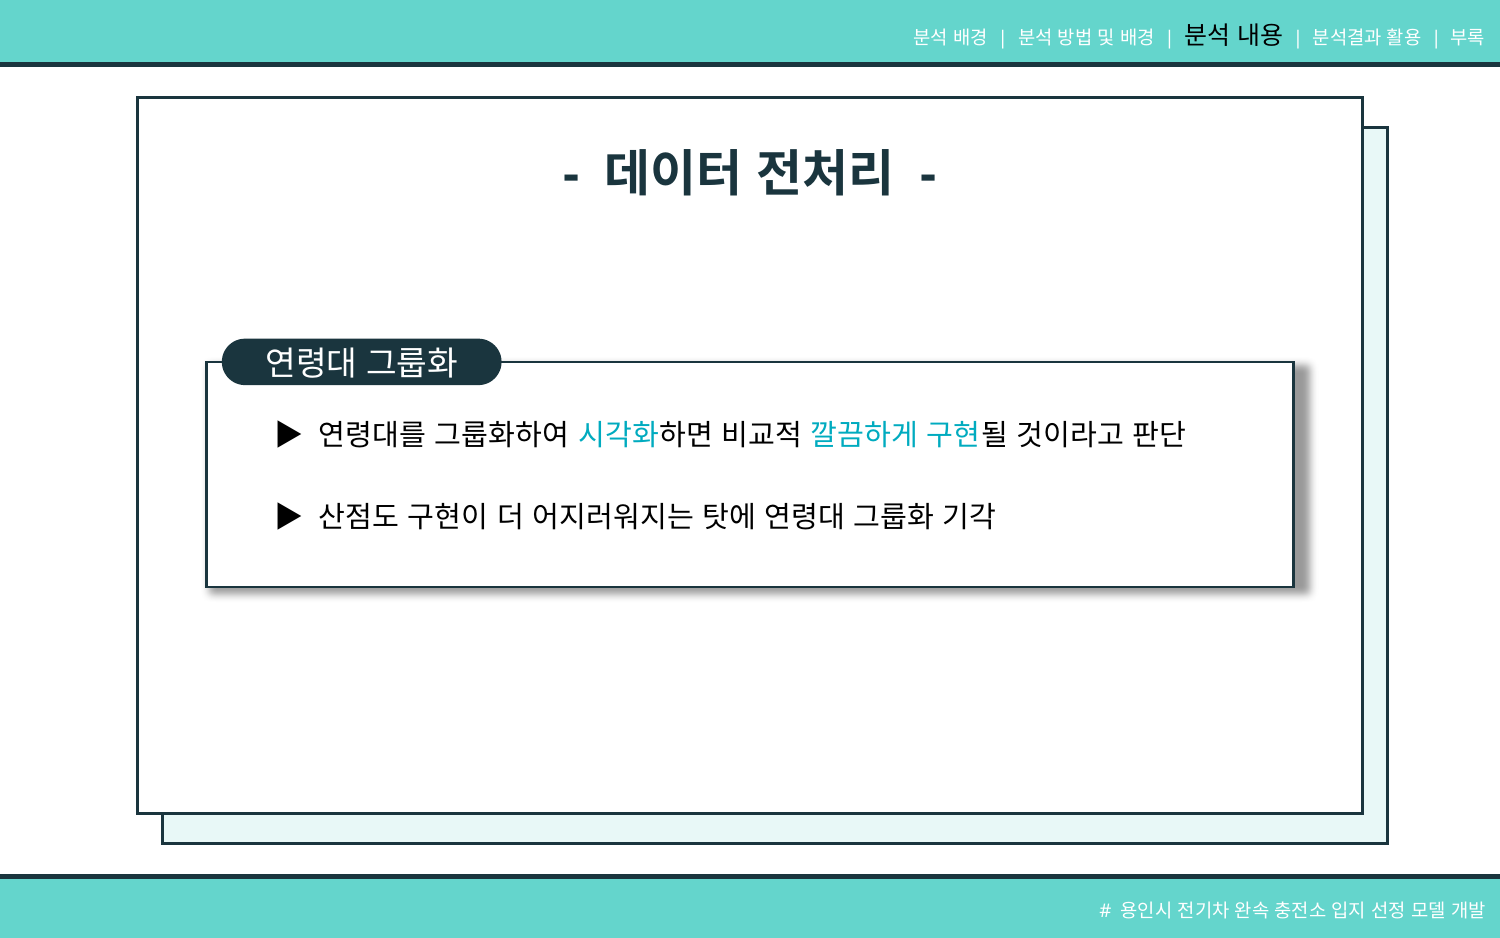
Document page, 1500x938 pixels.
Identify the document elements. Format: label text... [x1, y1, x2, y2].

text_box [206, 339, 1294, 587]
text_box [136, 96, 1363, 815]
text_box 분석 배경 | 분석 방법 및 배경 | 분석 내용 | 분석결과 활용 | 부록 [872, 0, 1500, 57]
text_box [0, 0, 1500, 66]
text_box # 용인시 전기차 완속 충전소 입지 선정 모델 개발 [1011, 879, 1500, 929]
text_box - 데이터 전처리 - [545, 103, 955, 209]
text_box [161, 126, 1388, 844]
text_box [0, 875, 1500, 938]
